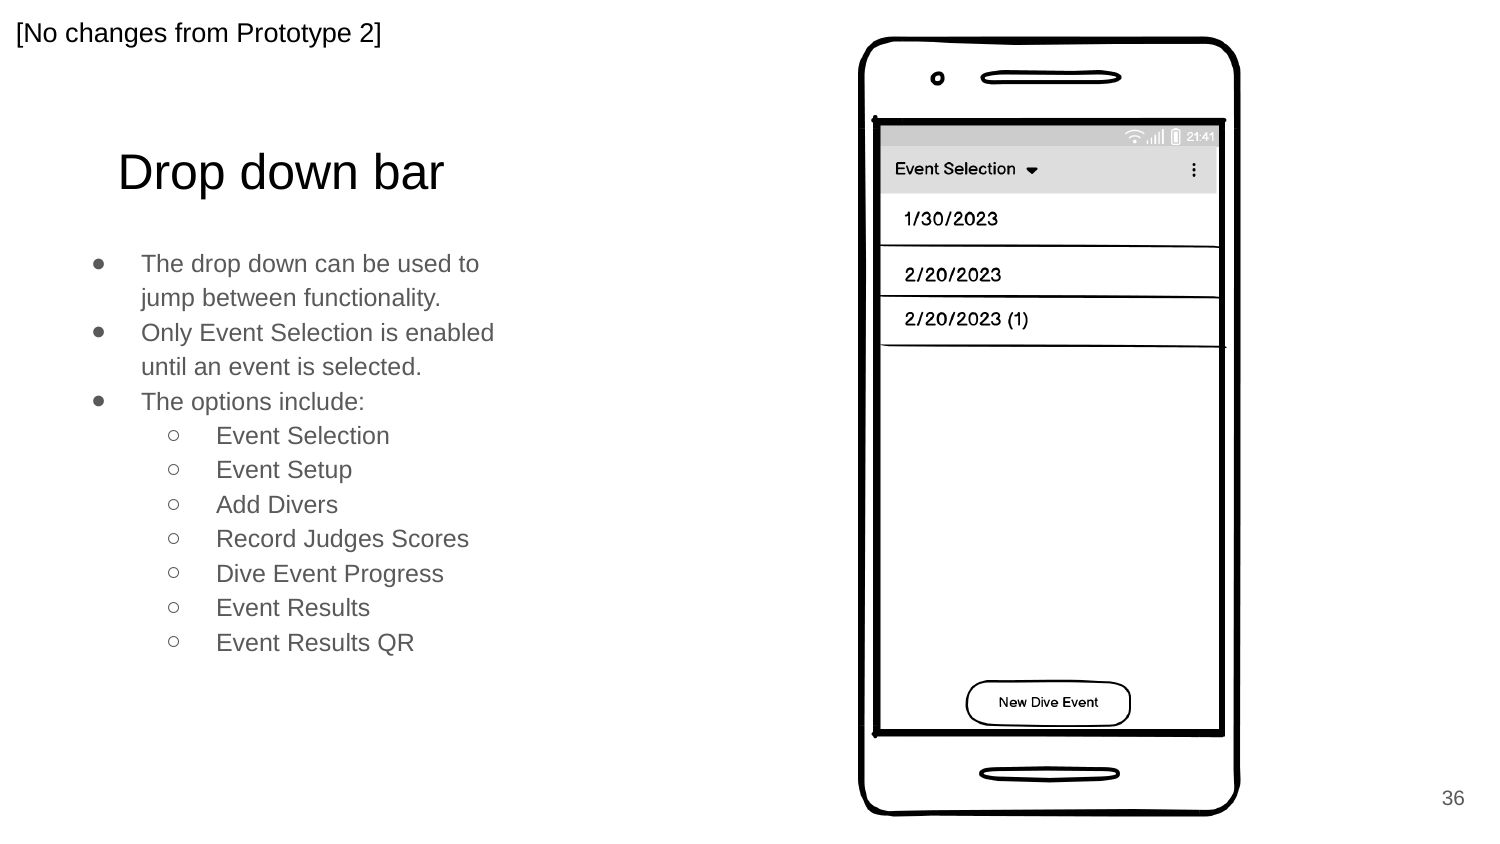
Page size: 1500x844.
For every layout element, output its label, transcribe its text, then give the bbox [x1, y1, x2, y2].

picture [839, 35, 1253, 830]
list The drop down can be used to jump between functionality. Only Event Selection is enabled until an event is selected. The options include: Event Selection Event Setup Add Divers Record Judges Scores Dive Event Progress Event Results Event Results QR [51, 227, 512, 750]
slide_number ‹#› [1389, 764, 1480, 830]
text_box [No changes from Prototype 2] [0, 0, 398, 63]
title Drop down bar [51, 91, 512, 216]
